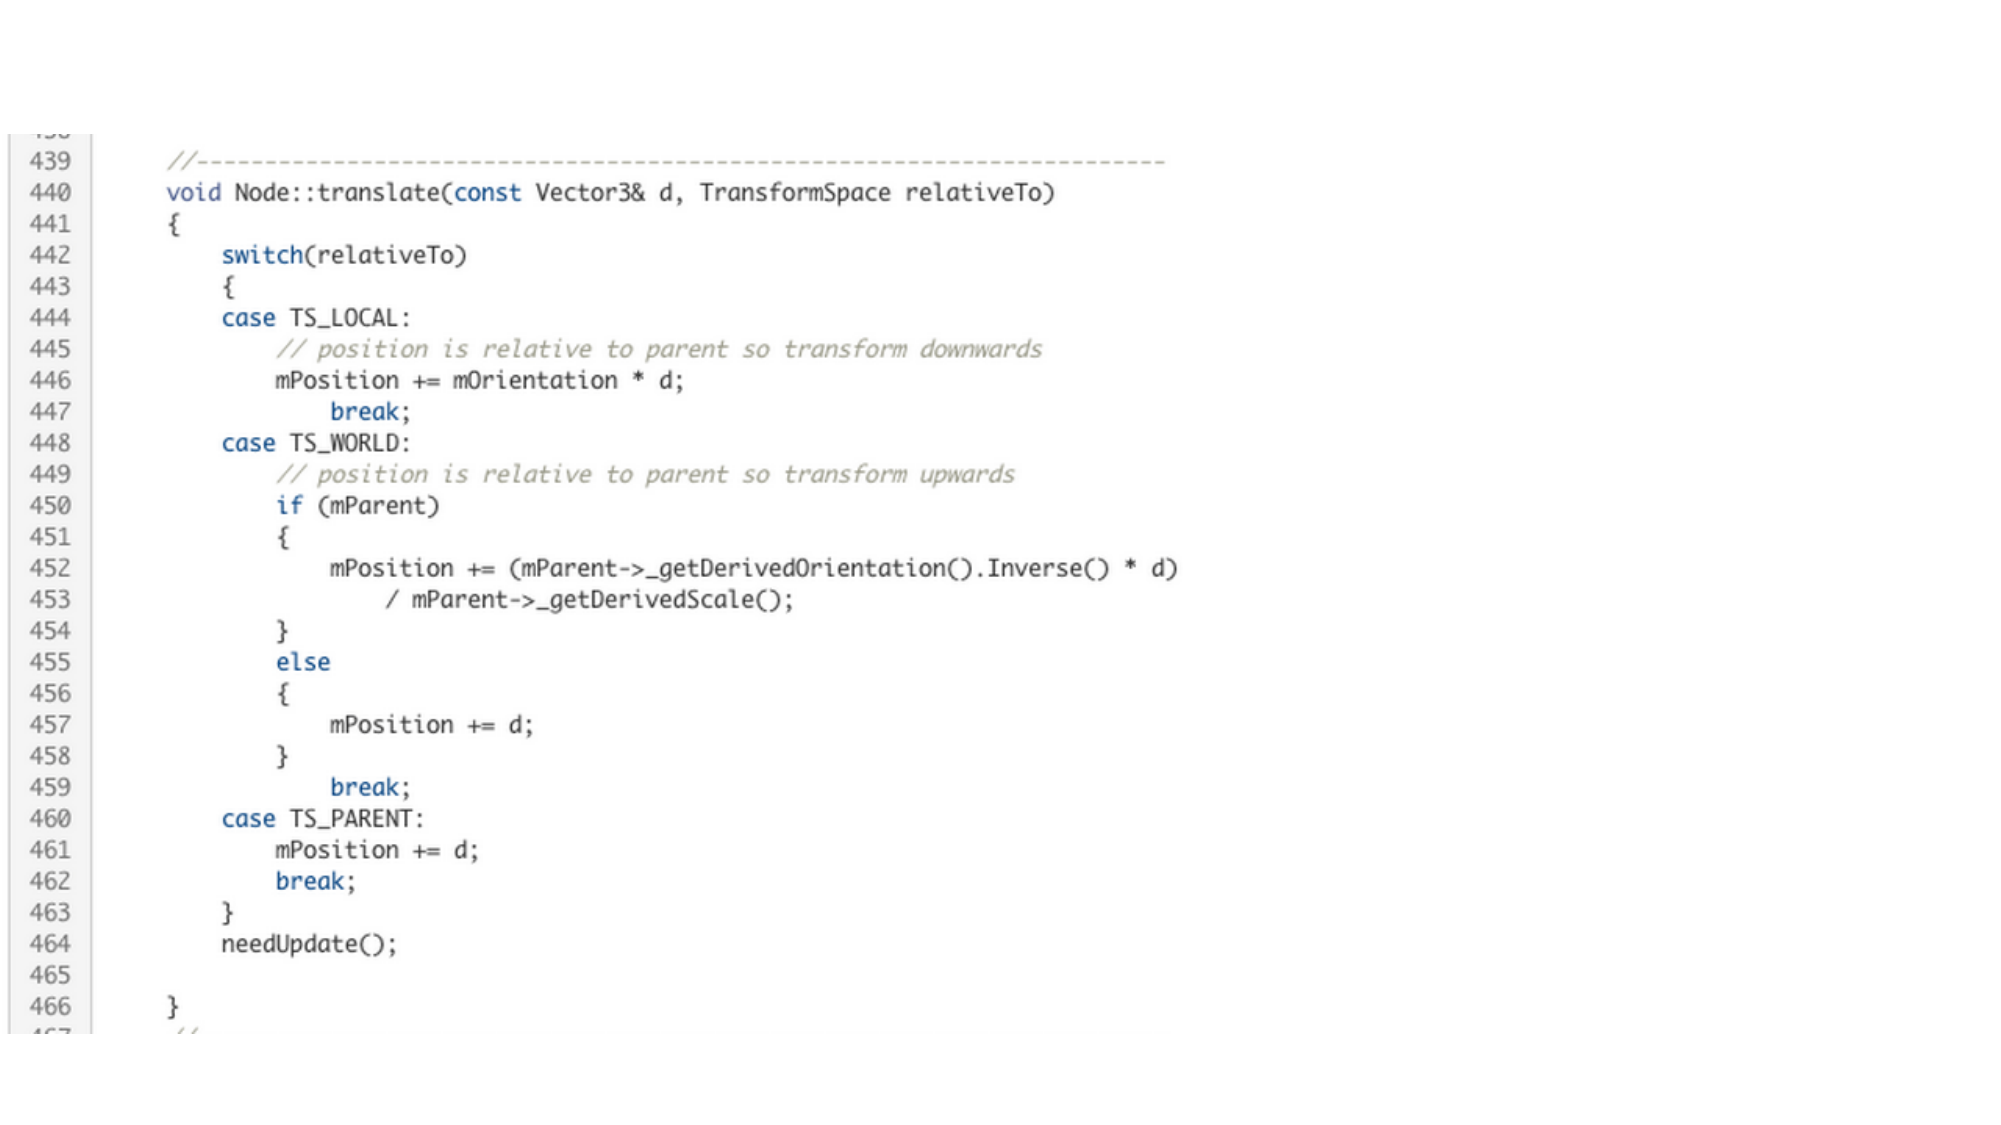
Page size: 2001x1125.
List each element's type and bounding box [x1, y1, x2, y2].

picture [0, 134, 1322, 1034]
